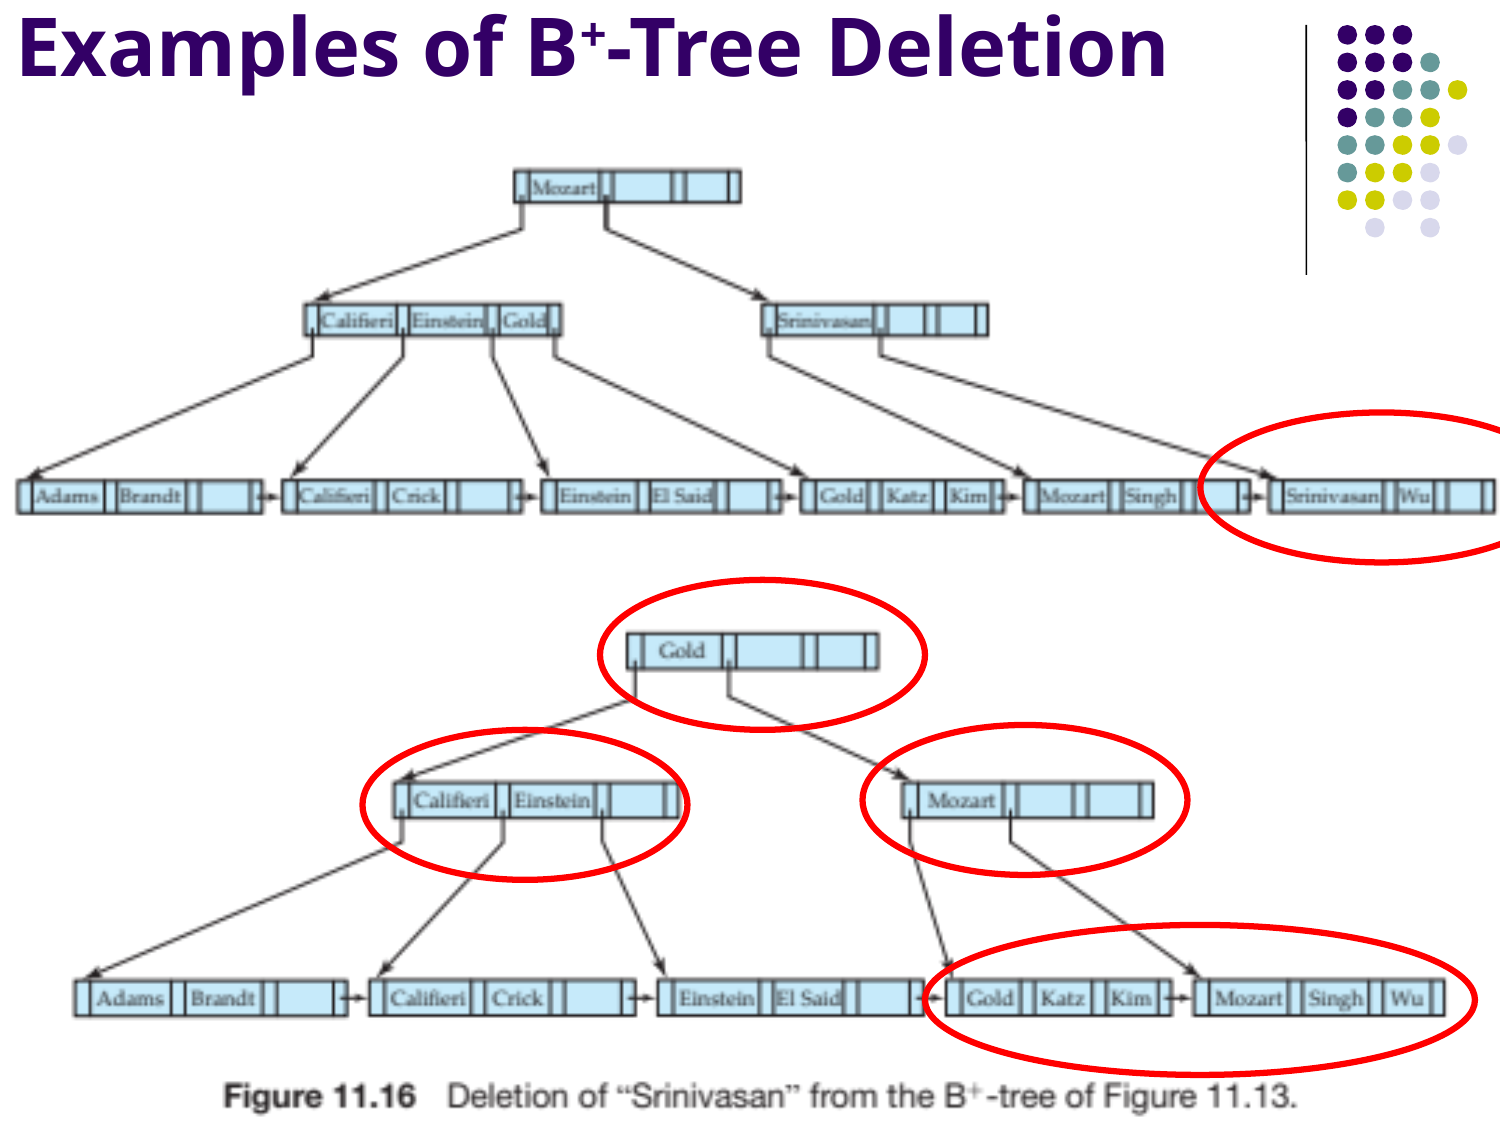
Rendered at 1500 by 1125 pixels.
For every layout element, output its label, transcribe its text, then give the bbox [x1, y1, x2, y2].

picture [0, 607, 1500, 1125]
picture [0, 99, 1500, 563]
title Examples of B+-Tree Deletion [0, 0, 1238, 99]
text_box [639, 579, 886, 606]
